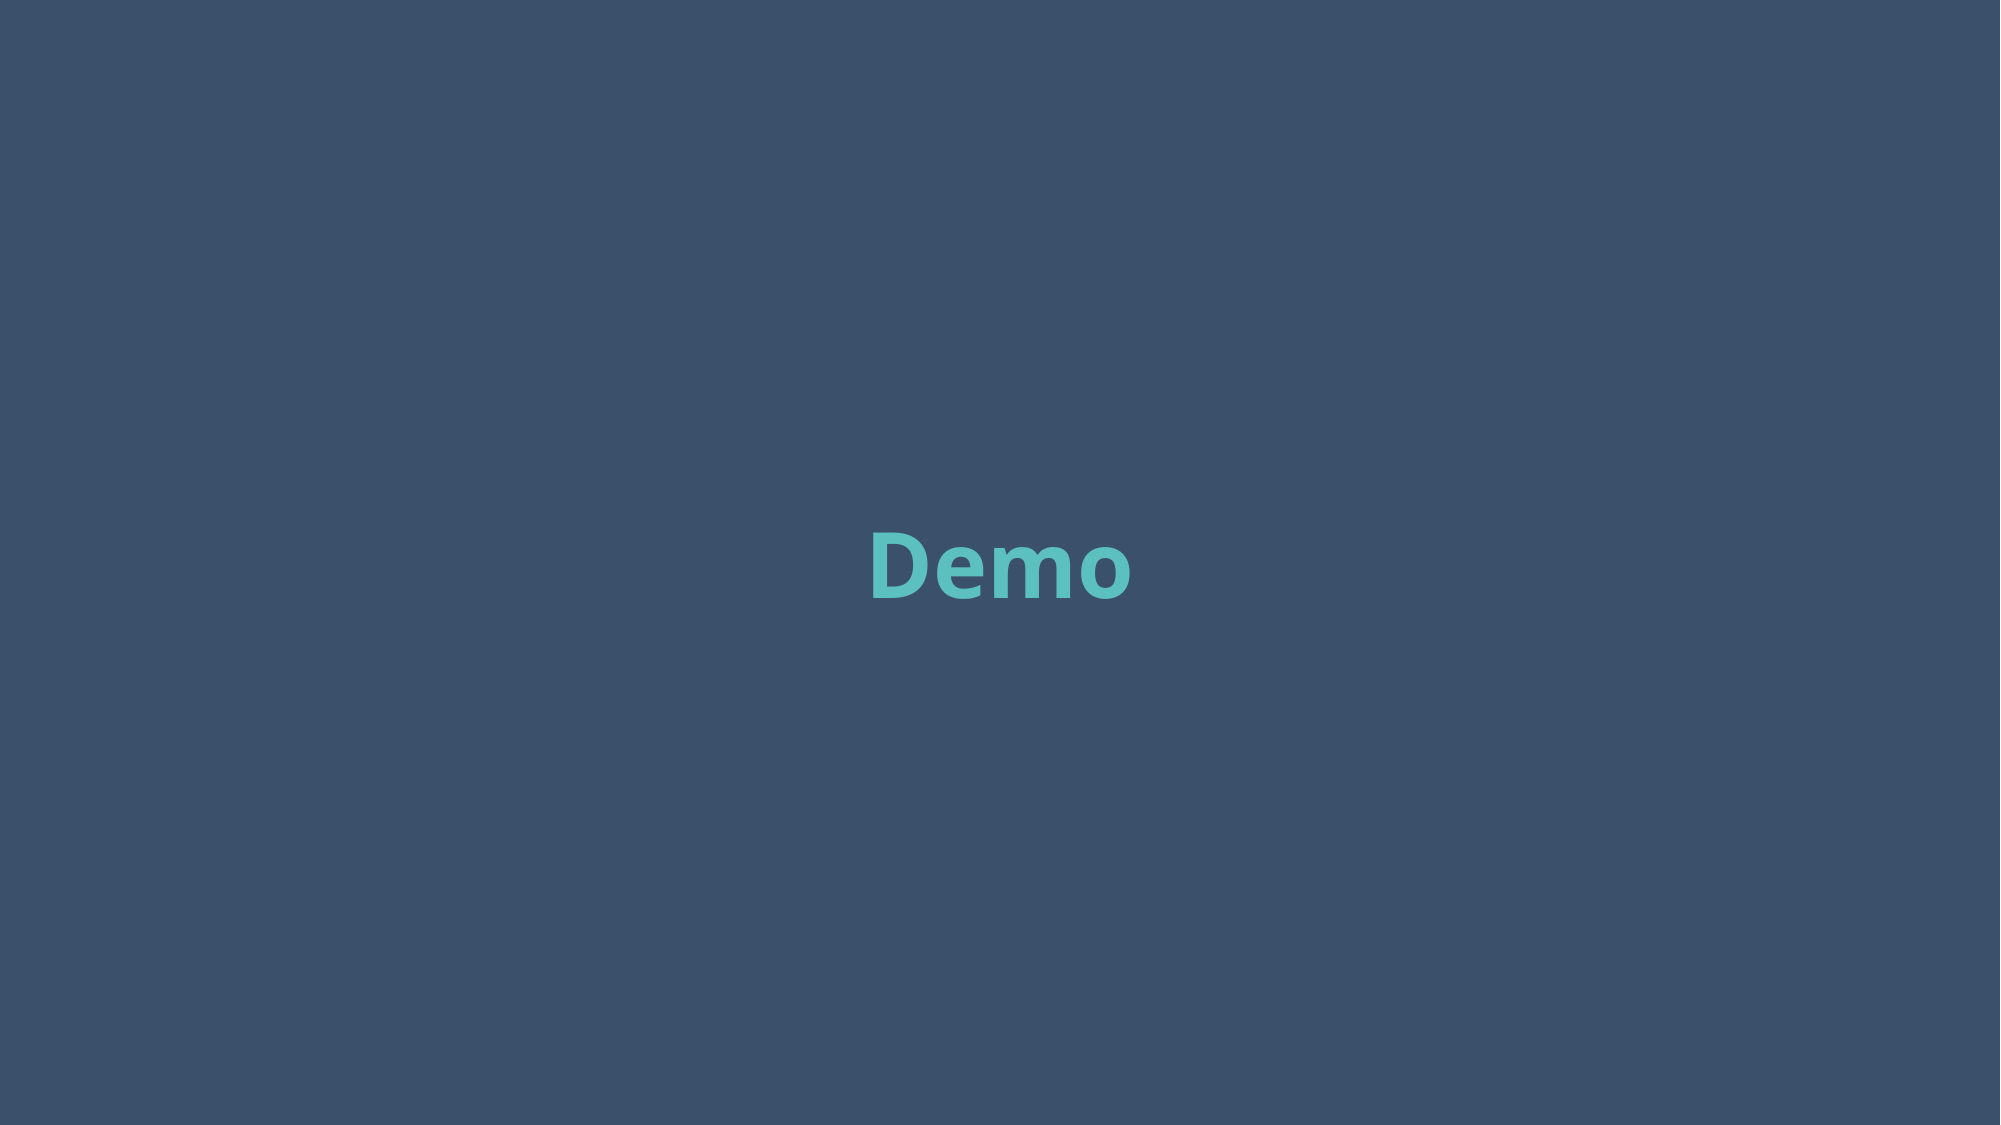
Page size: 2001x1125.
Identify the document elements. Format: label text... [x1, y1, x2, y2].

text_box Demo [850, 499, 1150, 624]
text_box [0, 0, 2000, 1125]
